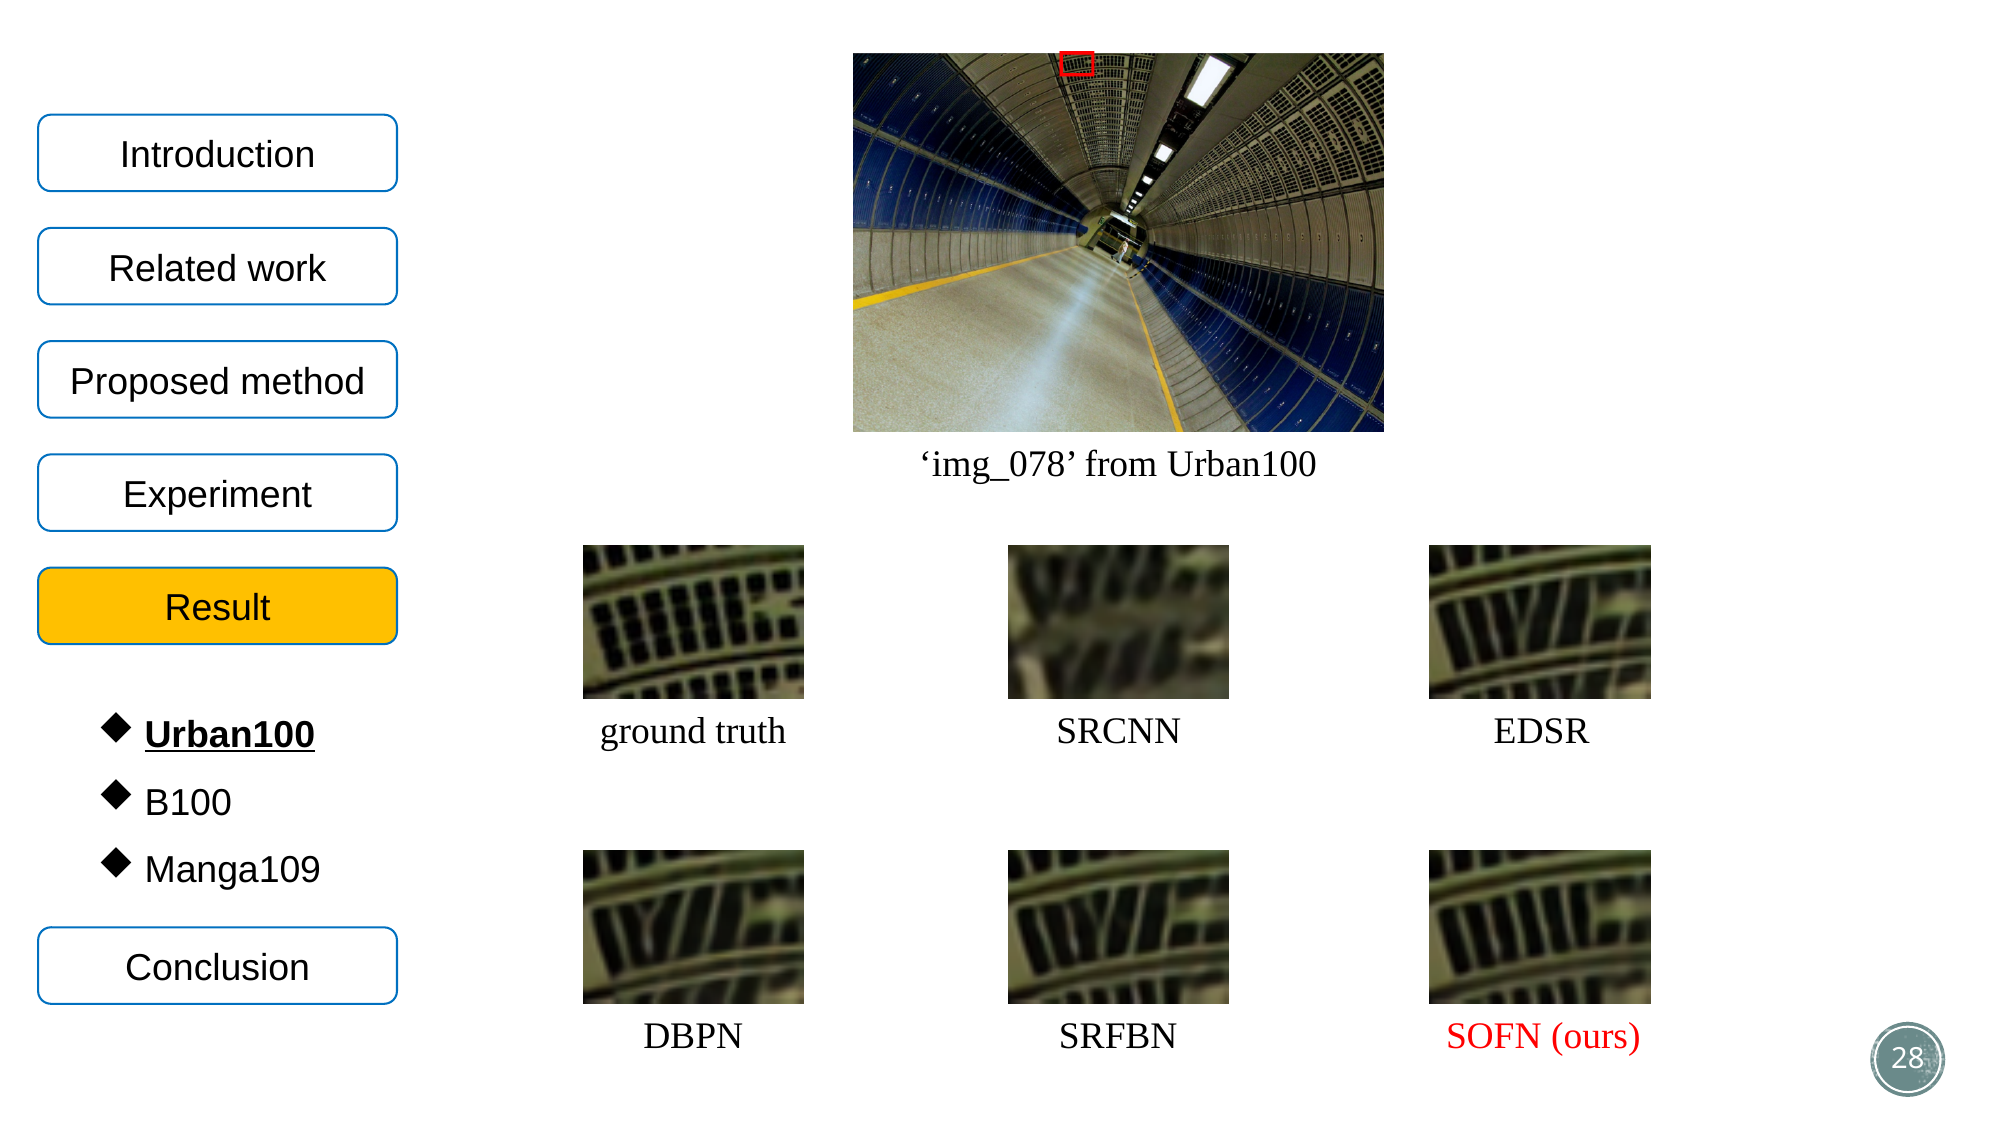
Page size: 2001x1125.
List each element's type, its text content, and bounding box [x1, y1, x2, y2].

text_box Proposed method [37, 340, 399, 419]
slide_number 28 [1855, 1028, 1961, 1089]
picture [1008, 850, 1229, 1004]
text_box Result [37, 566, 399, 646]
text_box Related work [37, 226, 399, 306]
text_box EDSR [1478, 700, 1605, 759]
text_box Conclusion [37, 926, 399, 1005]
picture [853, 51, 1384, 432]
picture [583, 545, 804, 699]
picture [1429, 545, 1651, 699]
picture [1429, 850, 1651, 1004]
picture [583, 850, 804, 1004]
text_box SOFN (ours) [1431, 1003, 1656, 1064]
text_box ‘img_078’ from Urban100 [904, 433, 1332, 492]
text_box SRCNN [1041, 700, 1197, 759]
text_box Experiment [37, 453, 399, 532]
text_box Introduction [37, 113, 399, 193]
picture [1008, 545, 1229, 699]
text_box SRFBN [1044, 1005, 1193, 1064]
text_box DBPN [628, 1005, 759, 1064]
text_box Urban100 B100 Manga109 [83, 680, 337, 898]
text_box ground truth [585, 700, 802, 759]
